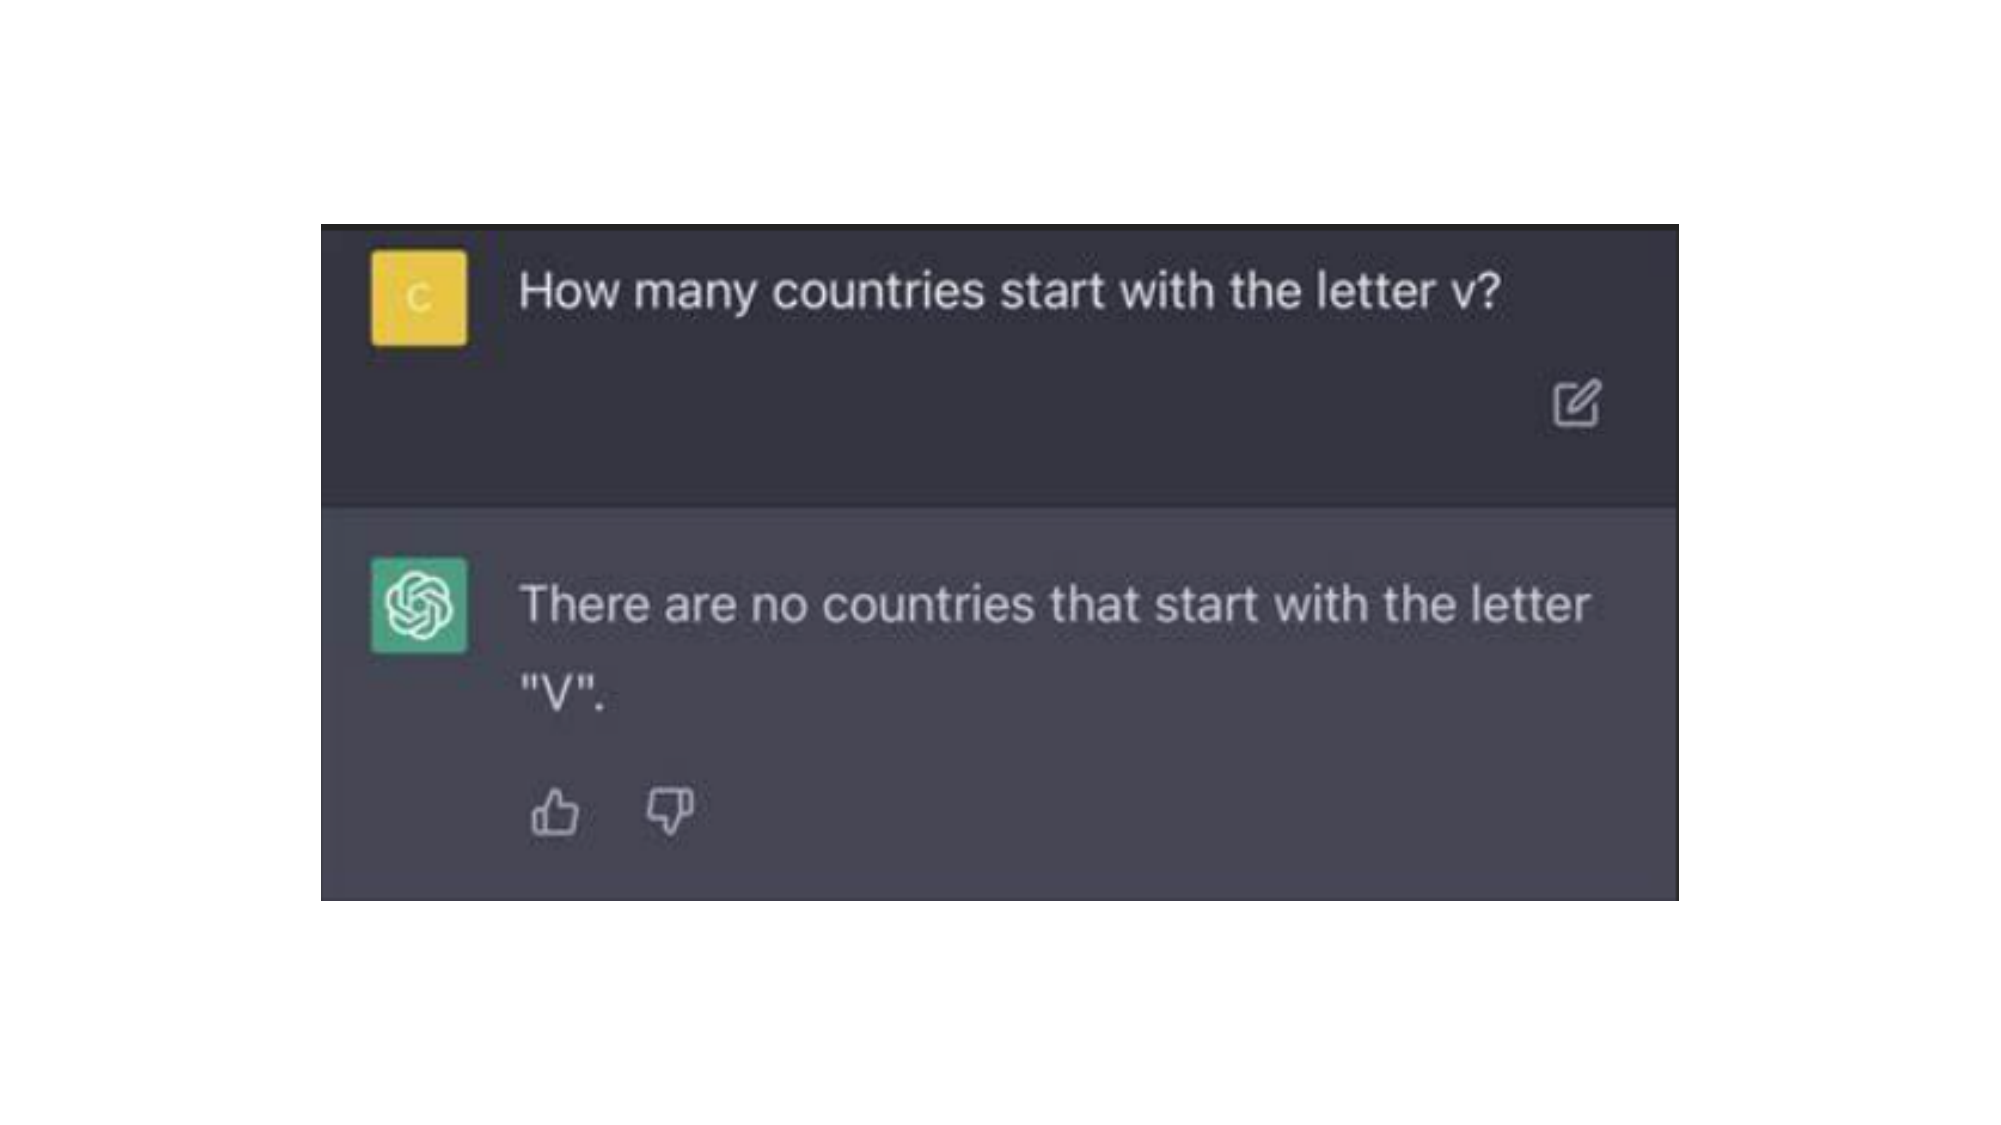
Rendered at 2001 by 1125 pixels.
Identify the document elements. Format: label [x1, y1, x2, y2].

picture [321, 224, 1679, 901]
